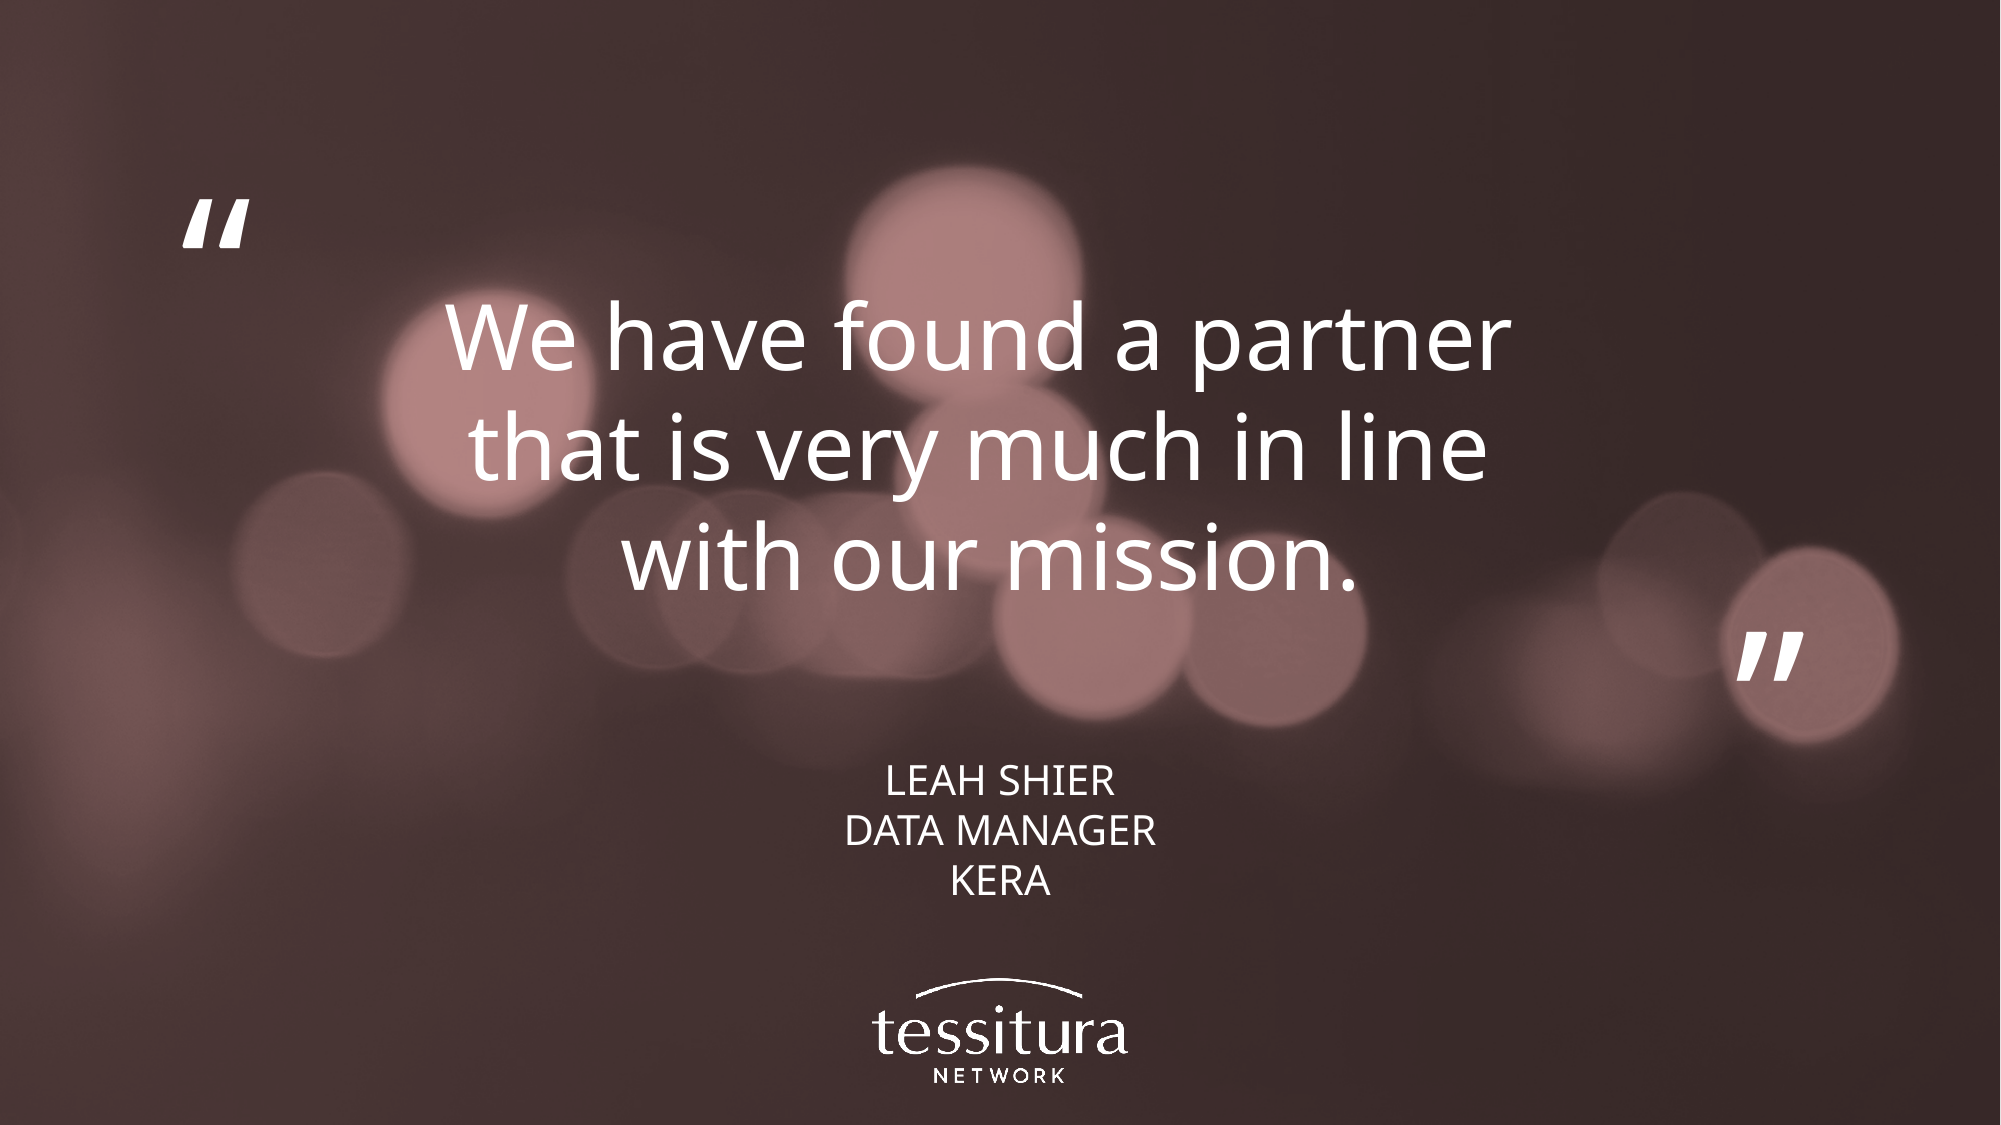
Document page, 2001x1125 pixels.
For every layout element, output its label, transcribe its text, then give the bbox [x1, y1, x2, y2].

list LEAH SHIER DATA MANAGER KERA [528, 746, 1472, 913]
list We have found a partner that is very much in line with our mission. [261, 238, 1721, 650]
picture [872, 978, 1128, 1083]
